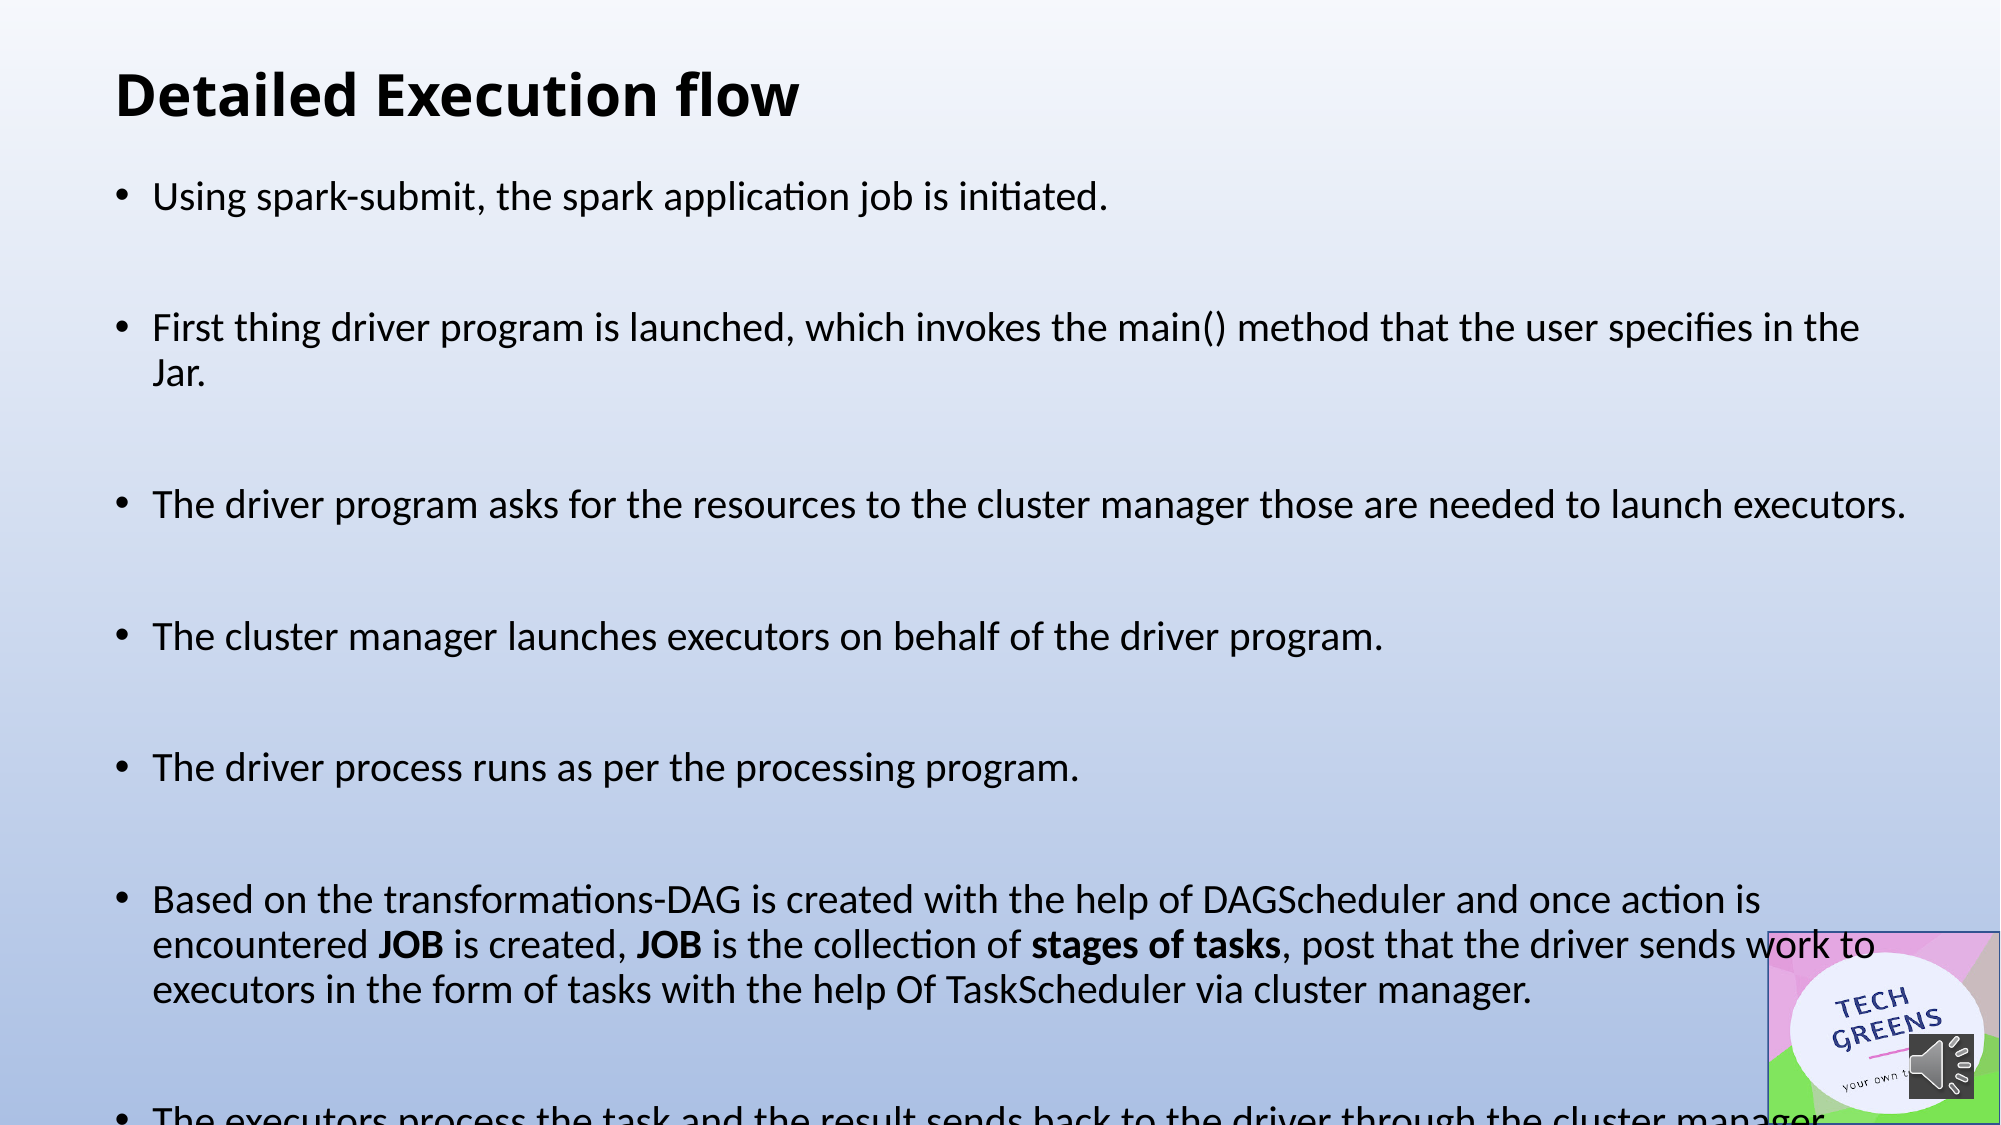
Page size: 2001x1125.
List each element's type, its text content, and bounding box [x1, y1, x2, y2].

picture [1908, 933, 1999, 1123]
list Using spark-submit, the spark application job is initiated. First thing driver program is launched, which invokes the main() method that the user specifies in the Jar. The driver program asks for the resources to the cluster manager those are needed to launch executors. The cluster manager launches executors on behalf of the driver program. The driver process runs as per the processing program. Based on the transformations-DAG is created with the help of DAGScheduler and once action is encountered JOB is created, JOB is the collection of stages of tasks, post that the driver sends work to executors in the form of tasks with the help Of TaskScheduler via cluster manager. The executors process the task and the result sends back to the driver through the cluster manager. [99, 166, 1940, 1125]
title Detailed Execution flow [99, 59, 1863, 135]
